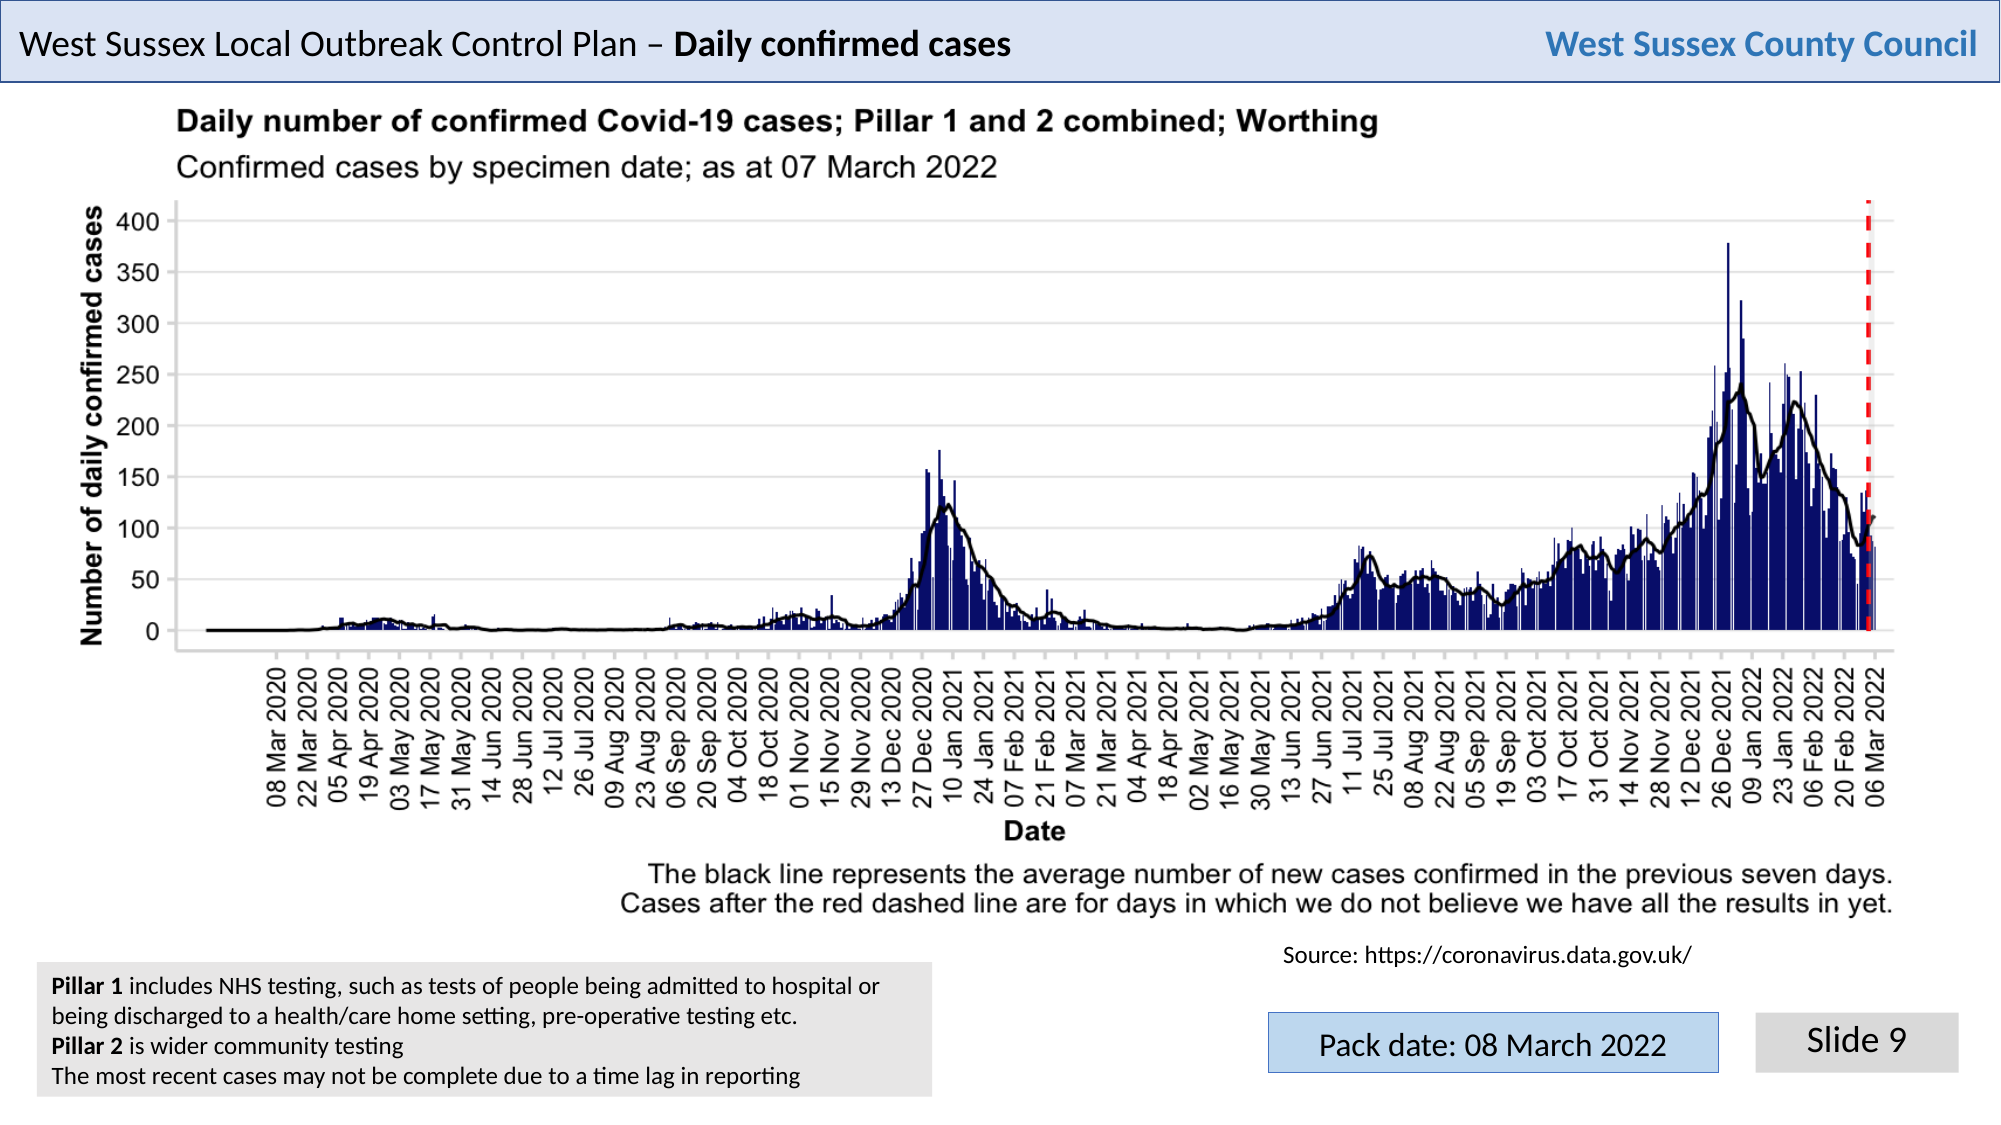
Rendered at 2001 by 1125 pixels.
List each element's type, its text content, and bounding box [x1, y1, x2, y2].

picture [63, 91, 1912, 935]
list Source: https://coronavirus.data.gov.uk/ [1268, 935, 1912, 995]
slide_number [1268, 1012, 1719, 1073]
list Slide 9 [1755, 1012, 1959, 1073]
